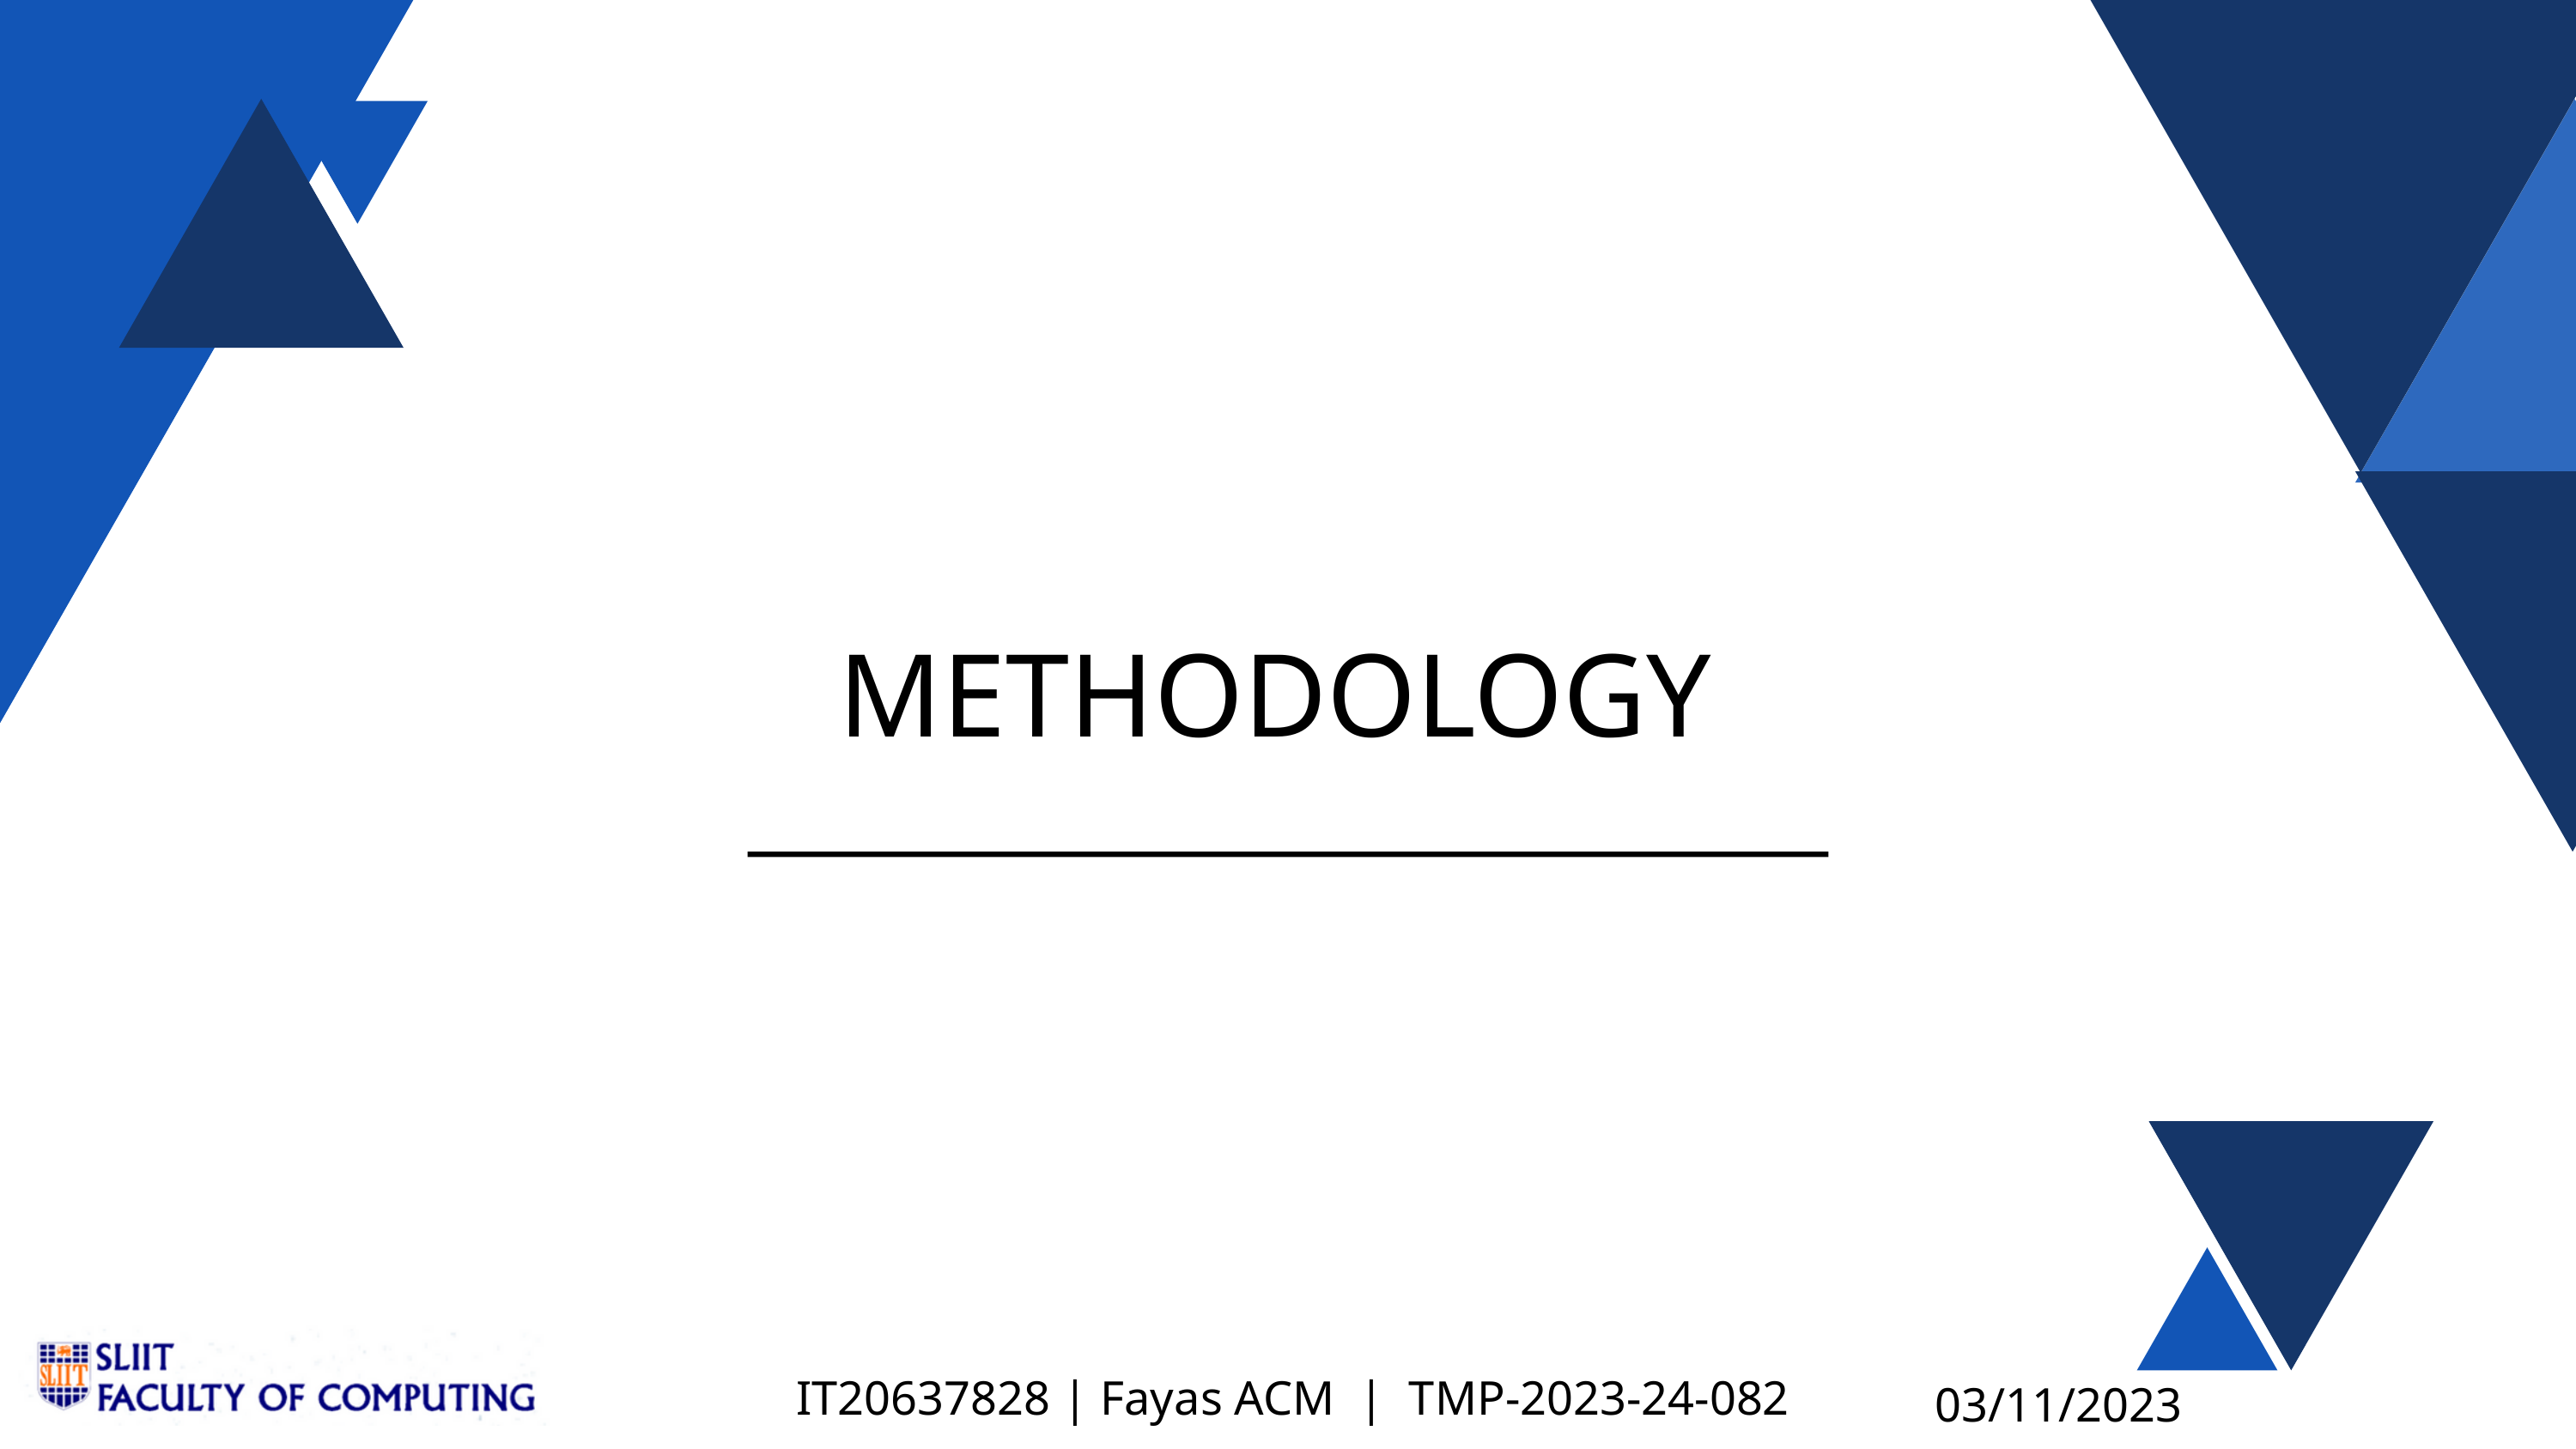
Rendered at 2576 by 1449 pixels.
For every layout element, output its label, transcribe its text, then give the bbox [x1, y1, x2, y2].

text_box IT20637828 | Fayas ACM | TMP-2023-24-082 [687, 1359, 1899, 1425]
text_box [287, 100, 428, 224]
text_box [0, 0, 428, 727]
text_box METHODOLOGY [838, 623, 1738, 761]
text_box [2075, 0, 2576, 473]
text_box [118, 98, 404, 349]
text_box [18, 1319, 557, 1426]
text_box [2354, 480, 2576, 852]
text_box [2136, 1246, 2278, 1371]
text_box 03/11/2023 [1912, 1366, 2206, 1432]
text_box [2148, 1120, 2434, 1371]
